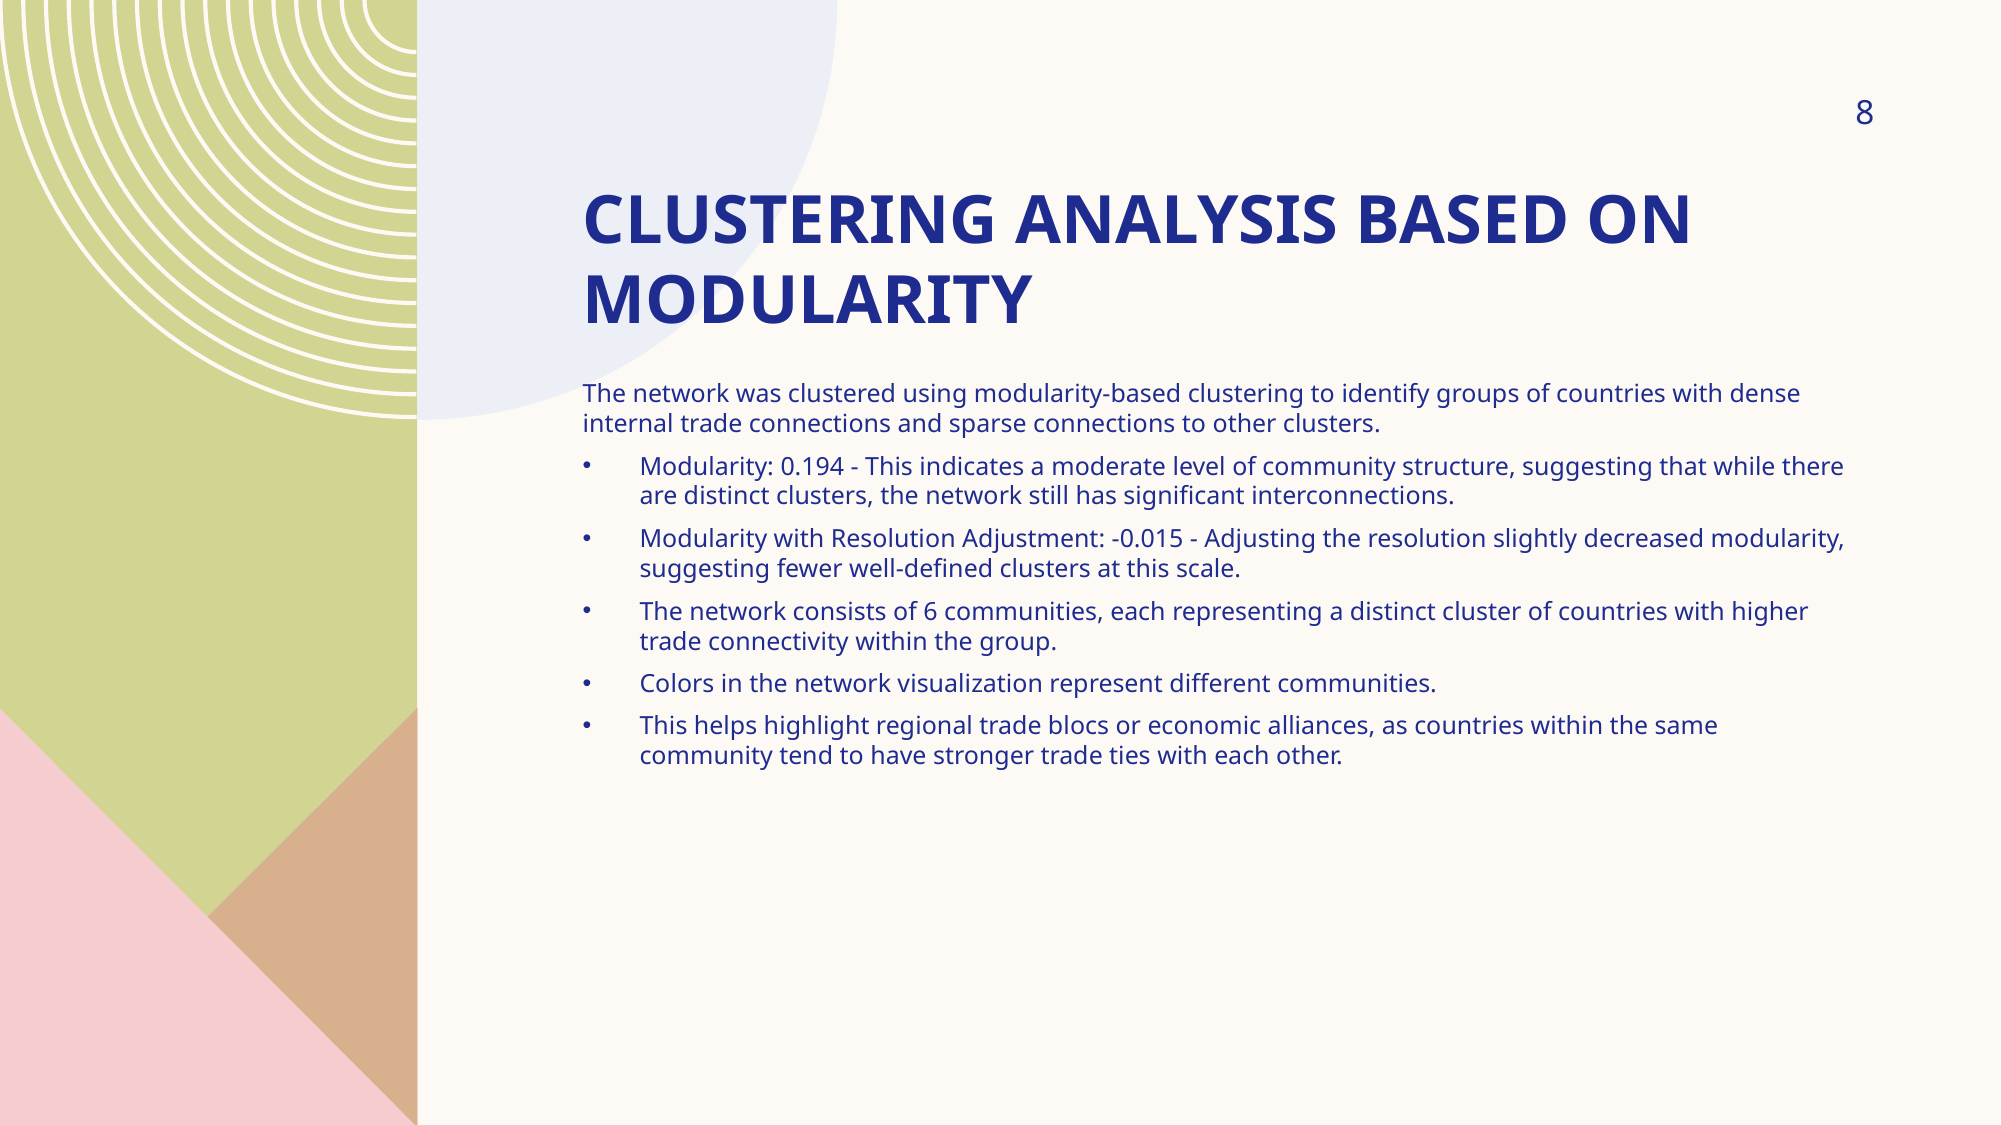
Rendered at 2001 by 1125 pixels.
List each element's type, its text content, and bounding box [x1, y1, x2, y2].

list The network was clustered using modularity-based clustering to identify groups of countries with dense internal trade connections and sparse connections to other clusters. Modularity: 0.194 - This indicates a moderate level of community structure, suggesting that while there are distinct clusters, the network still has significant interconnections. Modularity with Resolution Adjustment: -0.015 - Adjusting the resolution slightly decreased modularity, suggesting fewer well-defined clusters at this scale. The network consists of 6 communities, each representing a distinct cluster of countries with higher trade connectivity within the group. Colors in the network visualization represent different communities. This helps highlight regional trade blocs or economic alliances, as countries within the same community tend to have stronger trade ties with each other. [567, 377, 1875, 952]
title Clustering Analysis Based on Modularity [567, 173, 1875, 337]
slide_number 8 [1699, 75, 1875, 153]
